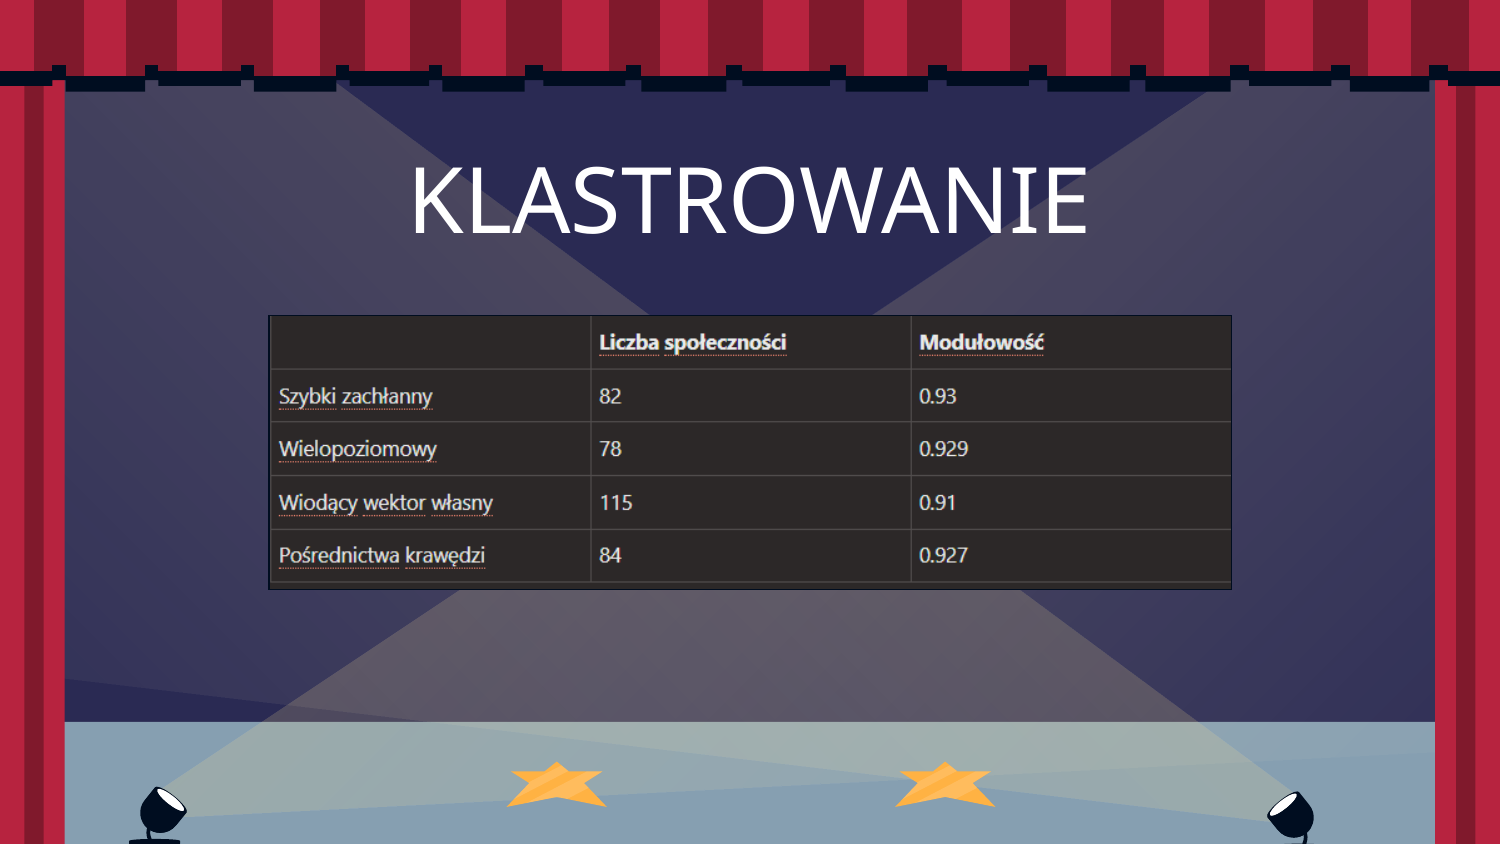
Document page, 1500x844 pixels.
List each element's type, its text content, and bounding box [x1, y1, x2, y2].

picture [269, 316, 1232, 590]
title KLASTROWANIE [246, 128, 1254, 264]
